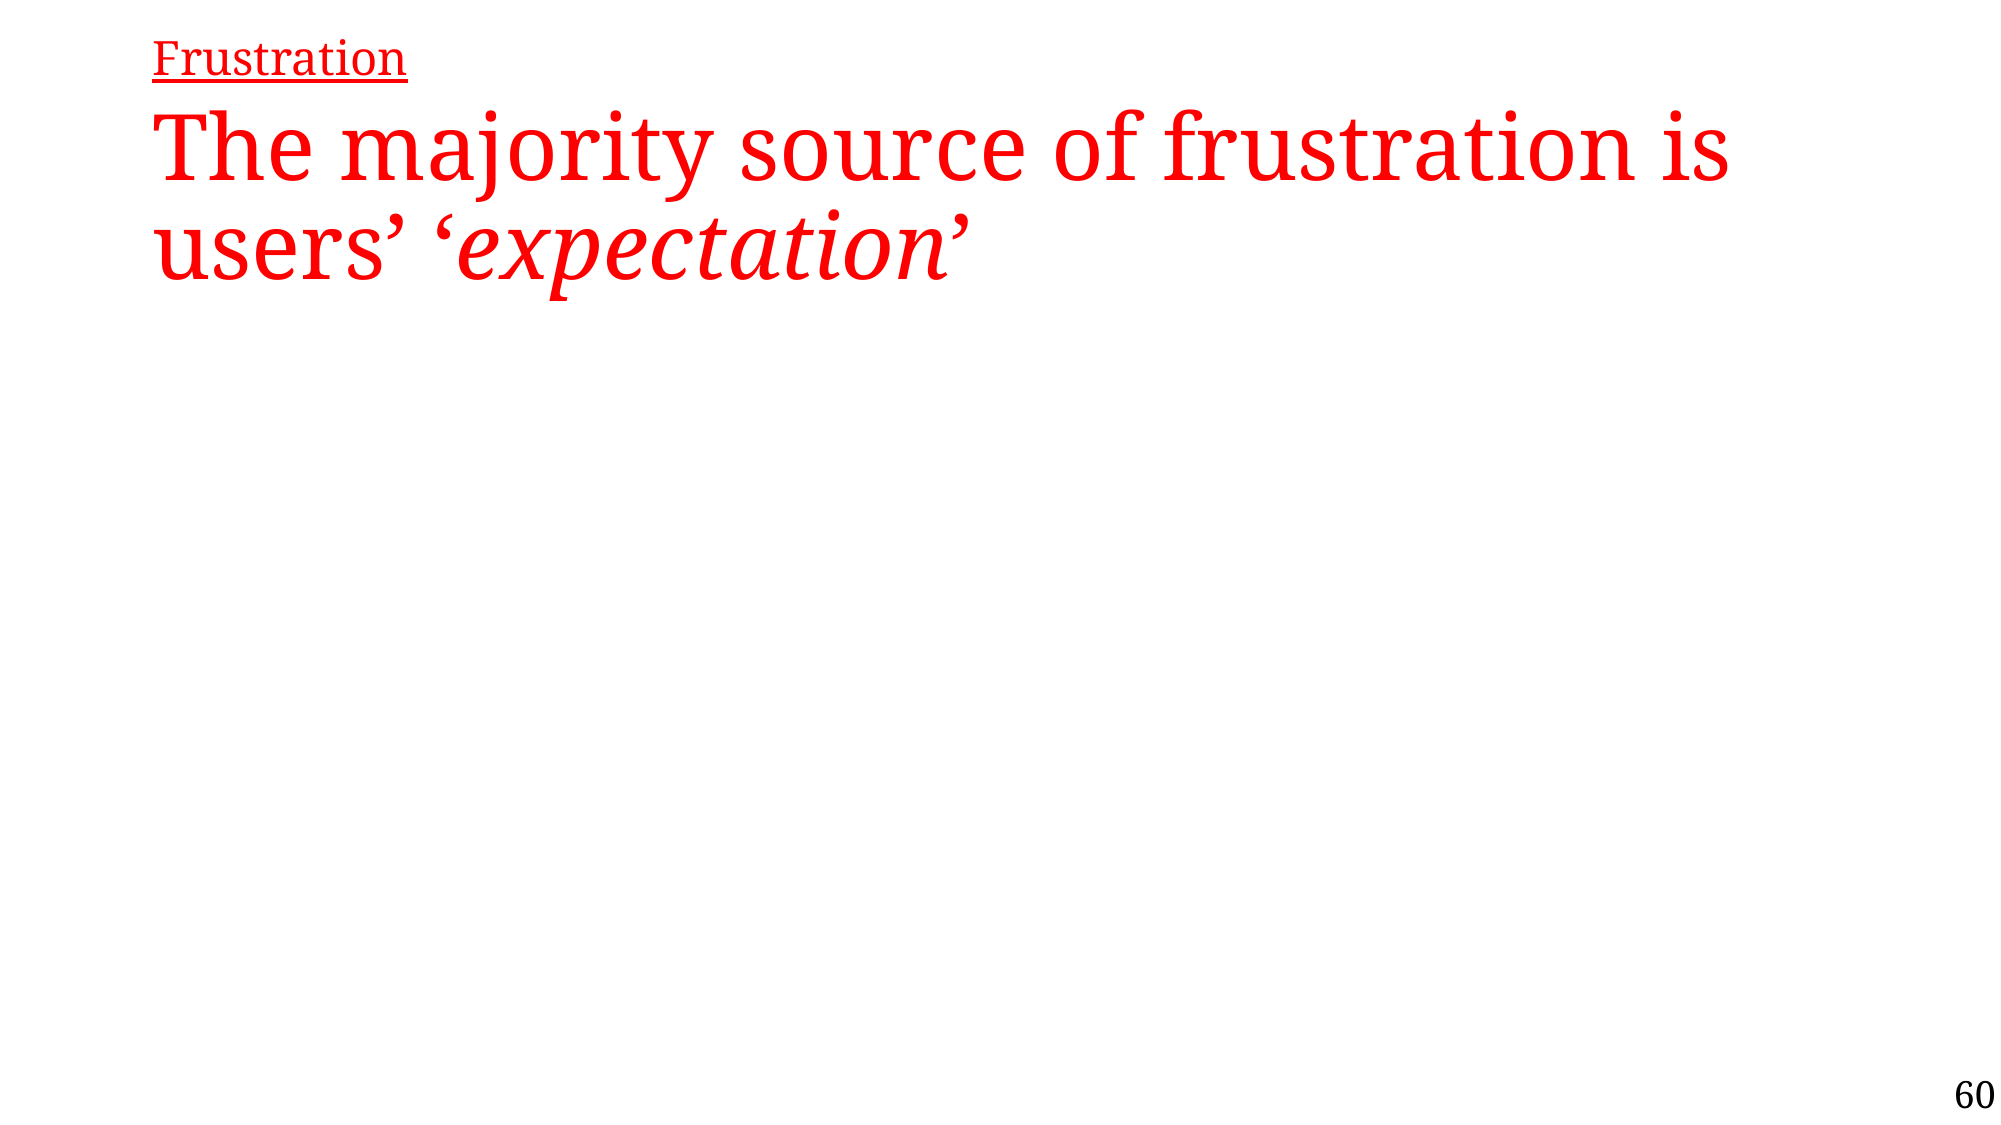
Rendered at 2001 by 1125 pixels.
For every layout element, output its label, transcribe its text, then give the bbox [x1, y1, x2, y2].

title The majority source of frustration is users’ ‘expectation’ [137, 94, 1863, 329]
text_box 60 [1939, 1063, 2000, 1124]
list Frustration [137, 27, 1863, 94]
